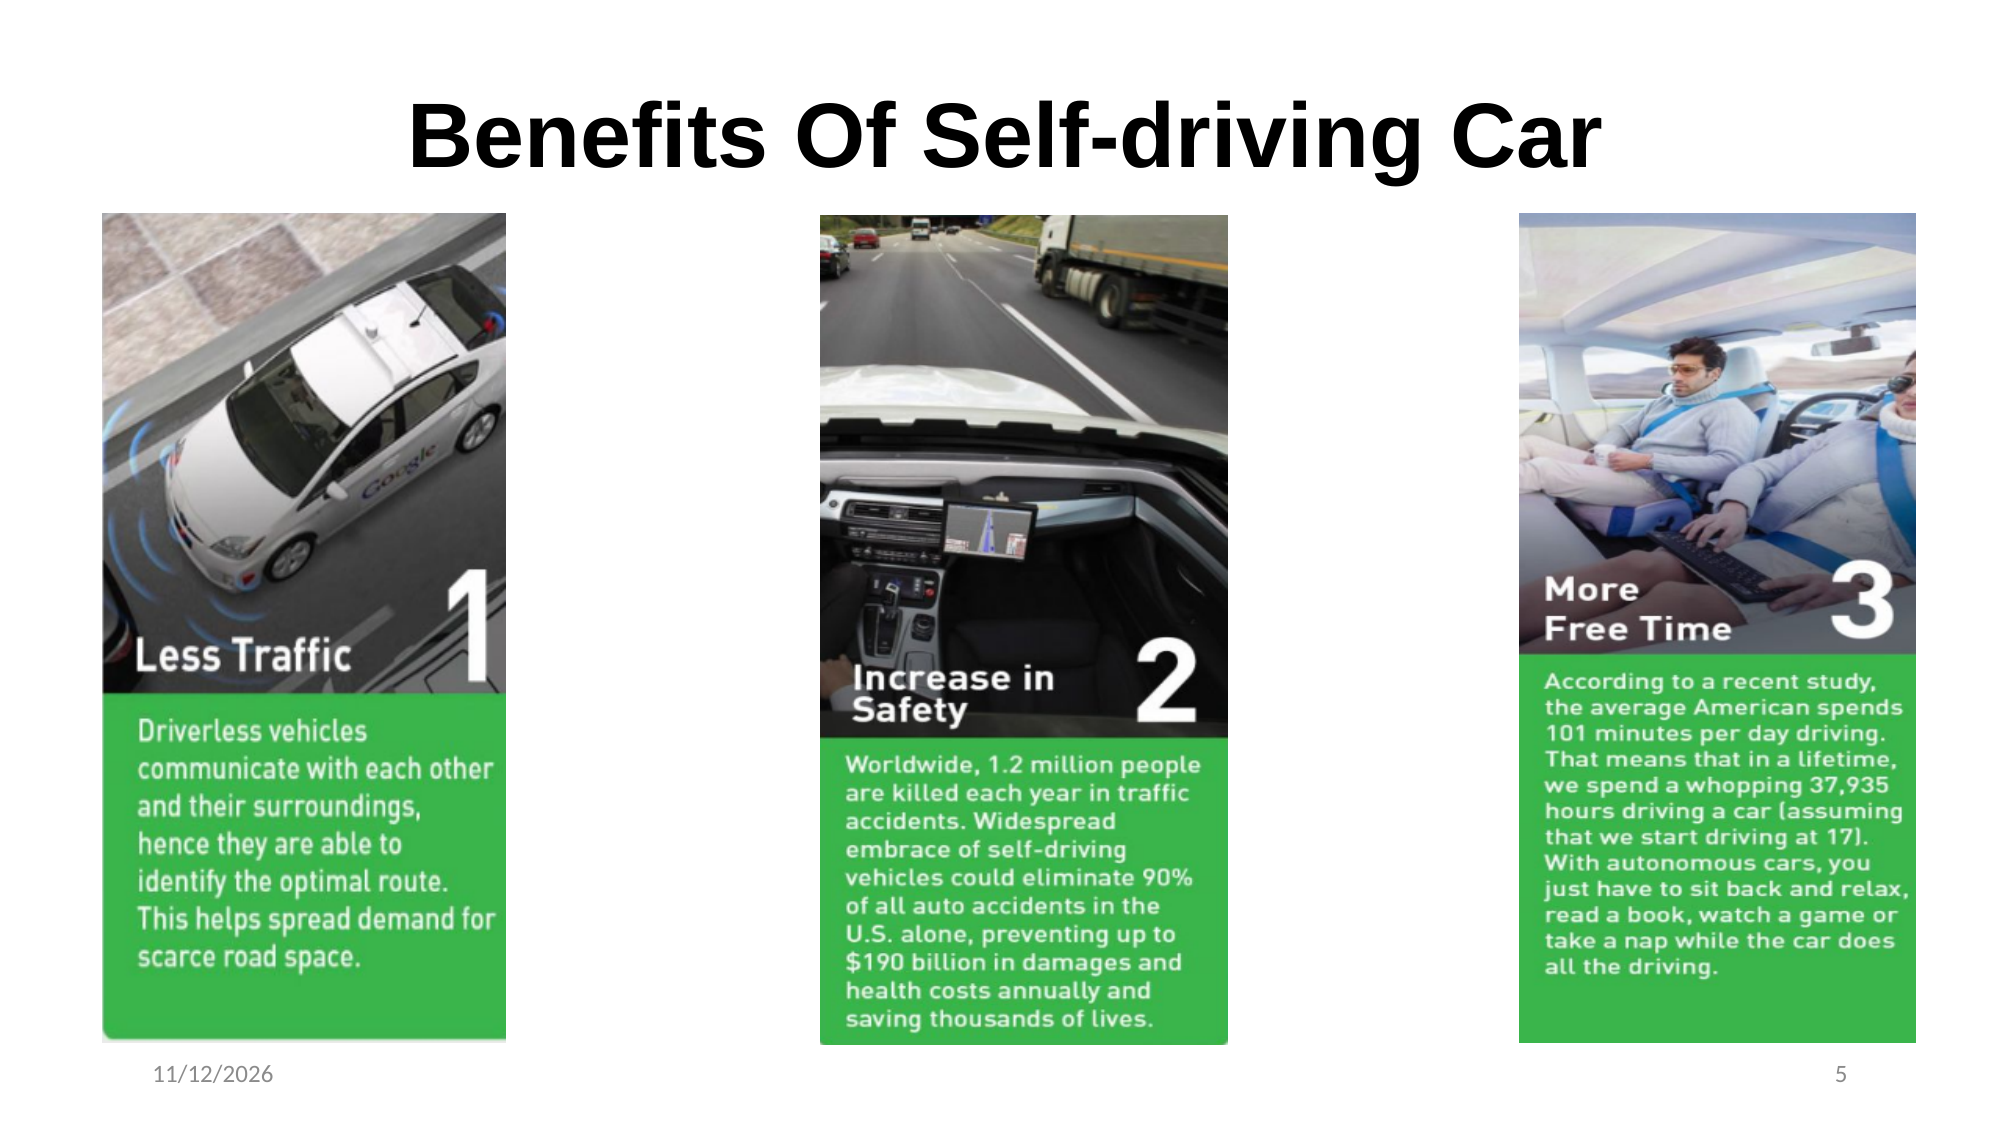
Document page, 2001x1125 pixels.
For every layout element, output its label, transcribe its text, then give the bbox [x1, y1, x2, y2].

picture [1519, 213, 1916, 1043]
picture [820, 215, 1228, 1045]
slide_number 5 [1412, 1042, 1863, 1103]
title Benefits Of Self-driving Car [137, 59, 1863, 216]
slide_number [137, 1042, 588, 1103]
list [102, 213, 506, 1043]
